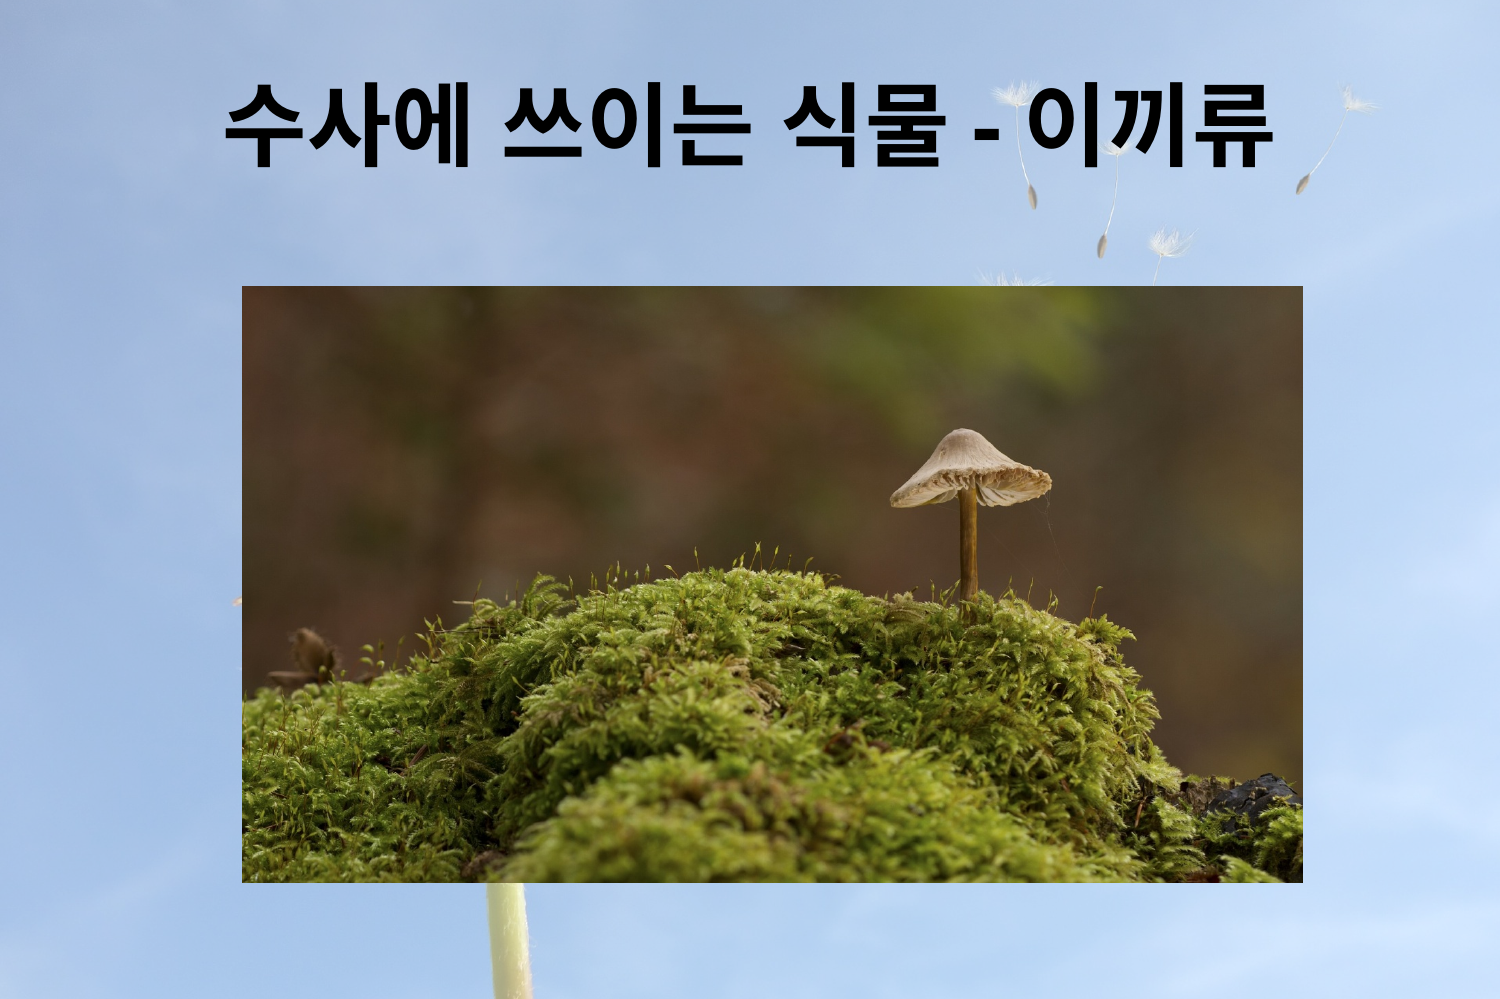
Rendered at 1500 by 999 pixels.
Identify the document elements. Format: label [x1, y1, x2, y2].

list [241, 286, 1303, 884]
picture [0, 0, 1500, 999]
